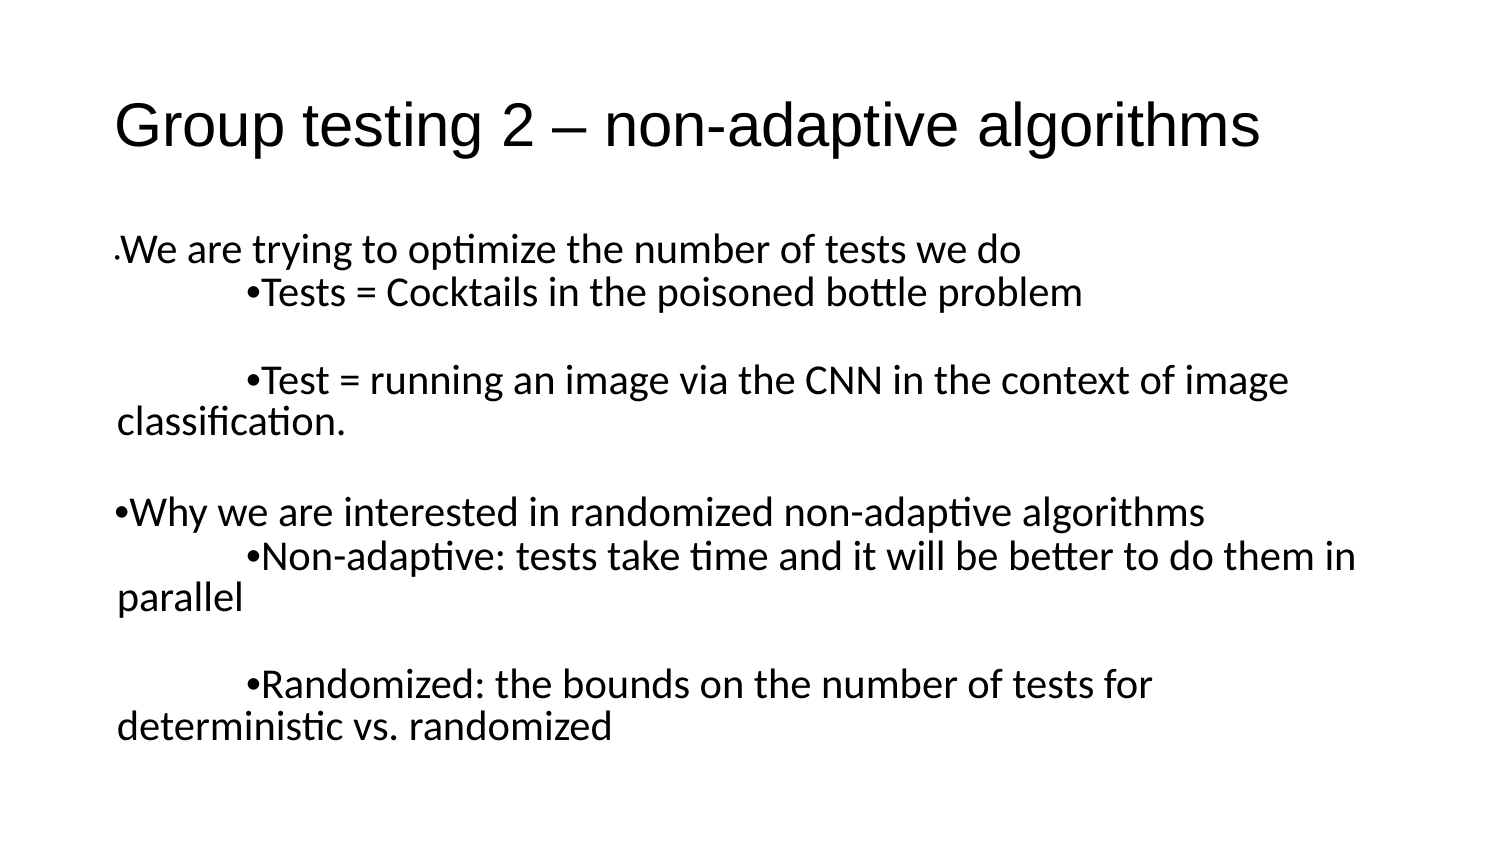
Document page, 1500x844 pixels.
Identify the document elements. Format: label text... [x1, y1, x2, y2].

title Group testing 2 – non-adaptive algorithms [103, 44, 1397, 208]
list •We are trying to optimize the number of tests we do •Tests = Cocktails in the poisoned bottle problem •Test = running an image via the CNN in the context of image classification. •Why we are interested in randomized non-adaptive algorithms •Non-adaptive: tests take time and it will be better to do them in parallel •Randomized: the bounds on the number of tests for deterministic vs. randomized [103, 224, 1397, 760]
